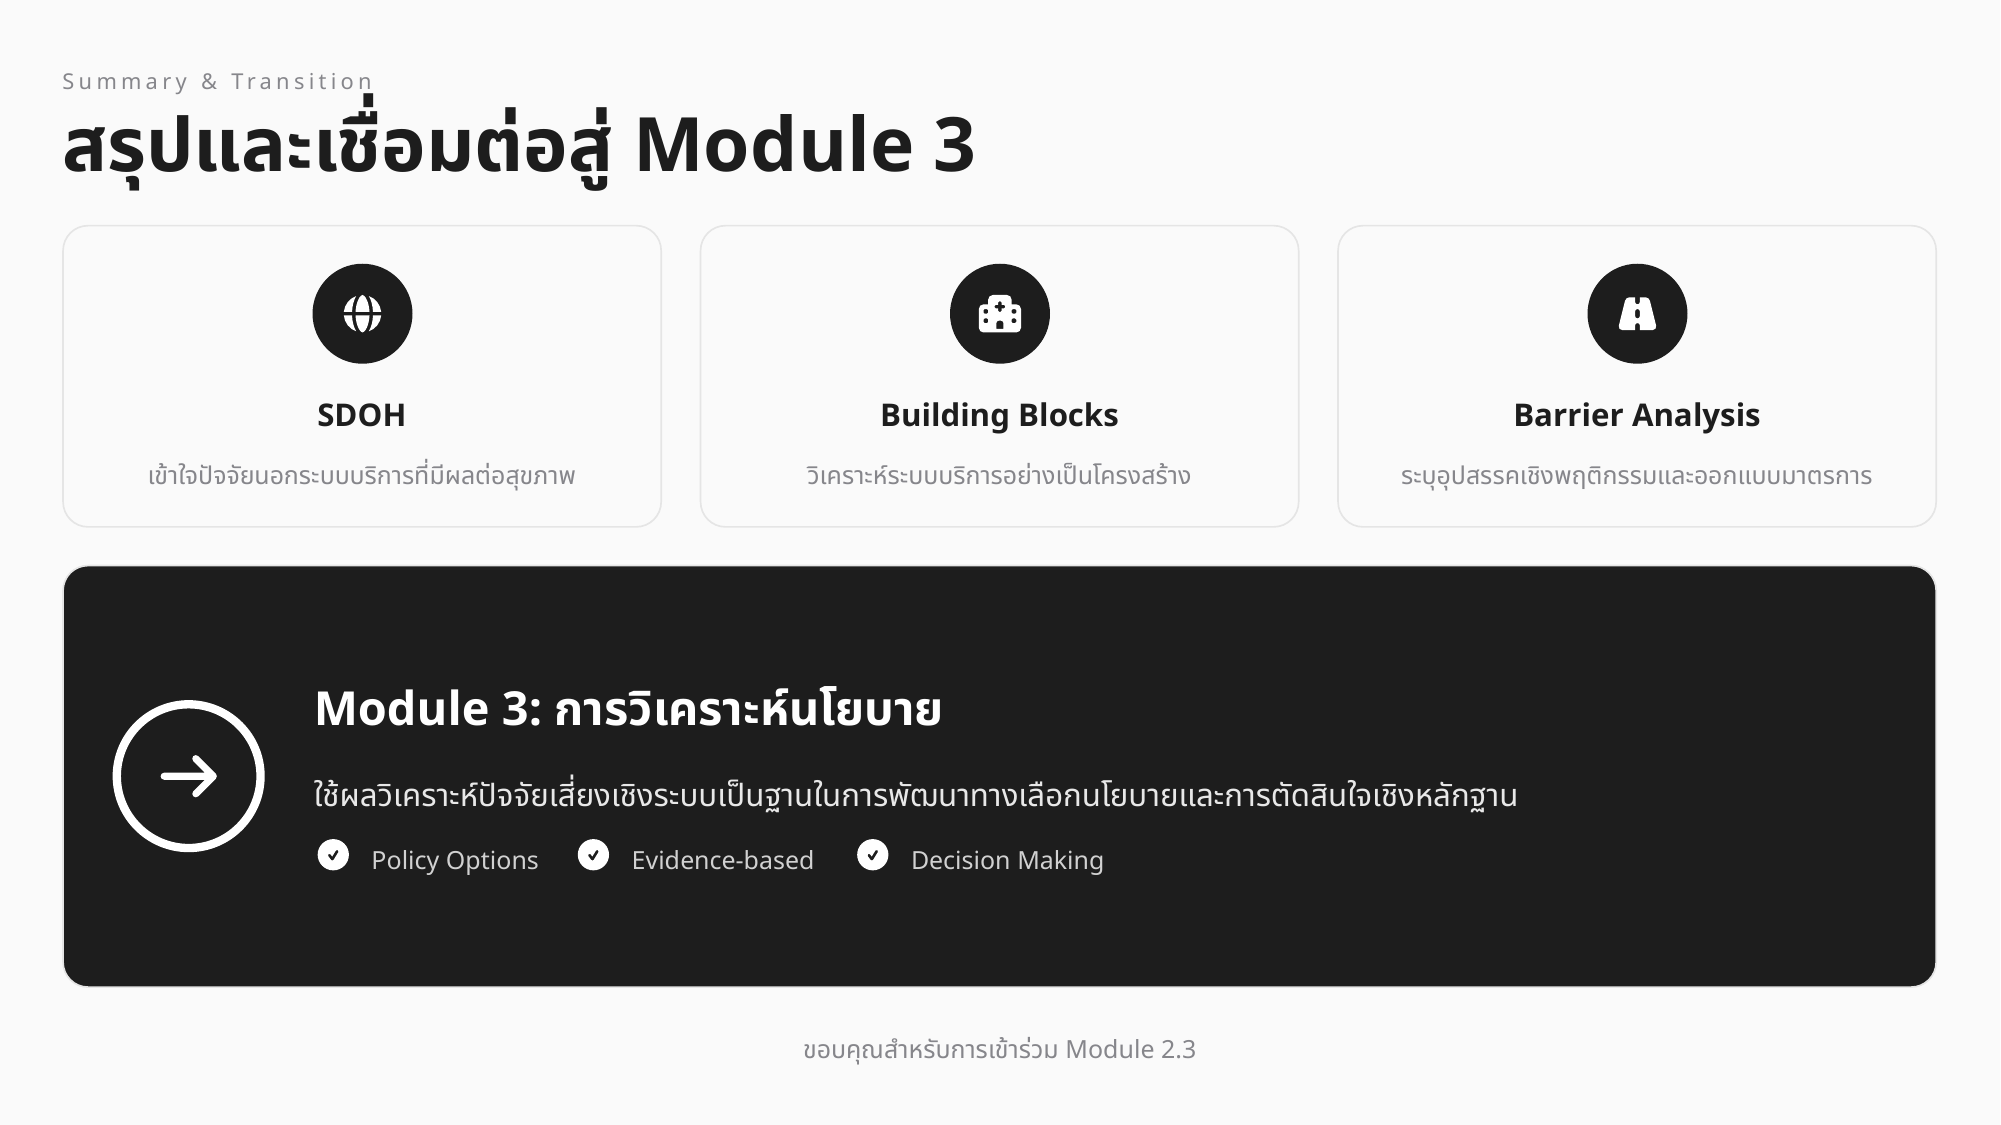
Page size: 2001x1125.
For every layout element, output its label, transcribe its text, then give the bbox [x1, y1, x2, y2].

text_box [1338, 225, 1937, 527]
text_box [577, 839, 610, 871]
text_box [355, 294, 370, 312]
text_box Barrier Analysis [1368, 388, 1906, 433]
text_box [857, 839, 889, 871]
text_box [368, 315, 382, 332]
text_box [312, 263, 413, 364]
text_box SDOH [93, 388, 631, 433]
text_box ระบุอุปสรรคเชิงพฤติกรรมและออกแบบมาตรการ [1370, 451, 1905, 489]
text_box ขอบคุณสำหรับการเข้าร่วม Module 2.3 [56, 1025, 1944, 1063]
text_box สรุปและเชื่อมต่อสู่ Module 3 [62, 112, 1975, 188]
text_box [368, 296, 382, 312]
text_box [1587, 263, 1688, 364]
text_box เข้าใจปัจจัยนอกระบบบริการที่มีผลต่อสุขภาพ [95, 451, 630, 489]
text_box [317, 839, 349, 871]
text_box Evidence-based [631, 836, 829, 874]
text_box [355, 315, 370, 333]
text_box Building Blocks [730, 388, 1269, 433]
text_box Policy Options [371, 836, 550, 874]
text_box วิเคราะห์ระบบบริการอย่างเป็นโครงสร้าง [732, 451, 1267, 489]
text_box [978, 294, 1022, 333]
text_box [343, 296, 357, 312]
text_box ใช้ผลวิเคราะห์ปัจจัยเสี่ยงเชิงระบบเป็นฐานในการพัฒนาทางเลือกนโยบายและการตัดสินใจเชิงหลักฐาน [313, 760, 1902, 812]
text_box [63, 225, 662, 527]
text_box [160, 755, 217, 798]
text_box [63, 565, 1937, 988]
text_box Summary & Transition [62, 62, 1949, 94]
text_box [950, 263, 1051, 364]
text_box [343, 315, 357, 332]
text_box [700, 225, 1299, 527]
text_box Module 3: การวิเคราะห์นโยบาย [313, 678, 1909, 736]
text_box [116, 704, 261, 849]
text_box Decision Making [911, 836, 1113, 874]
text_box [1618, 297, 1657, 331]
